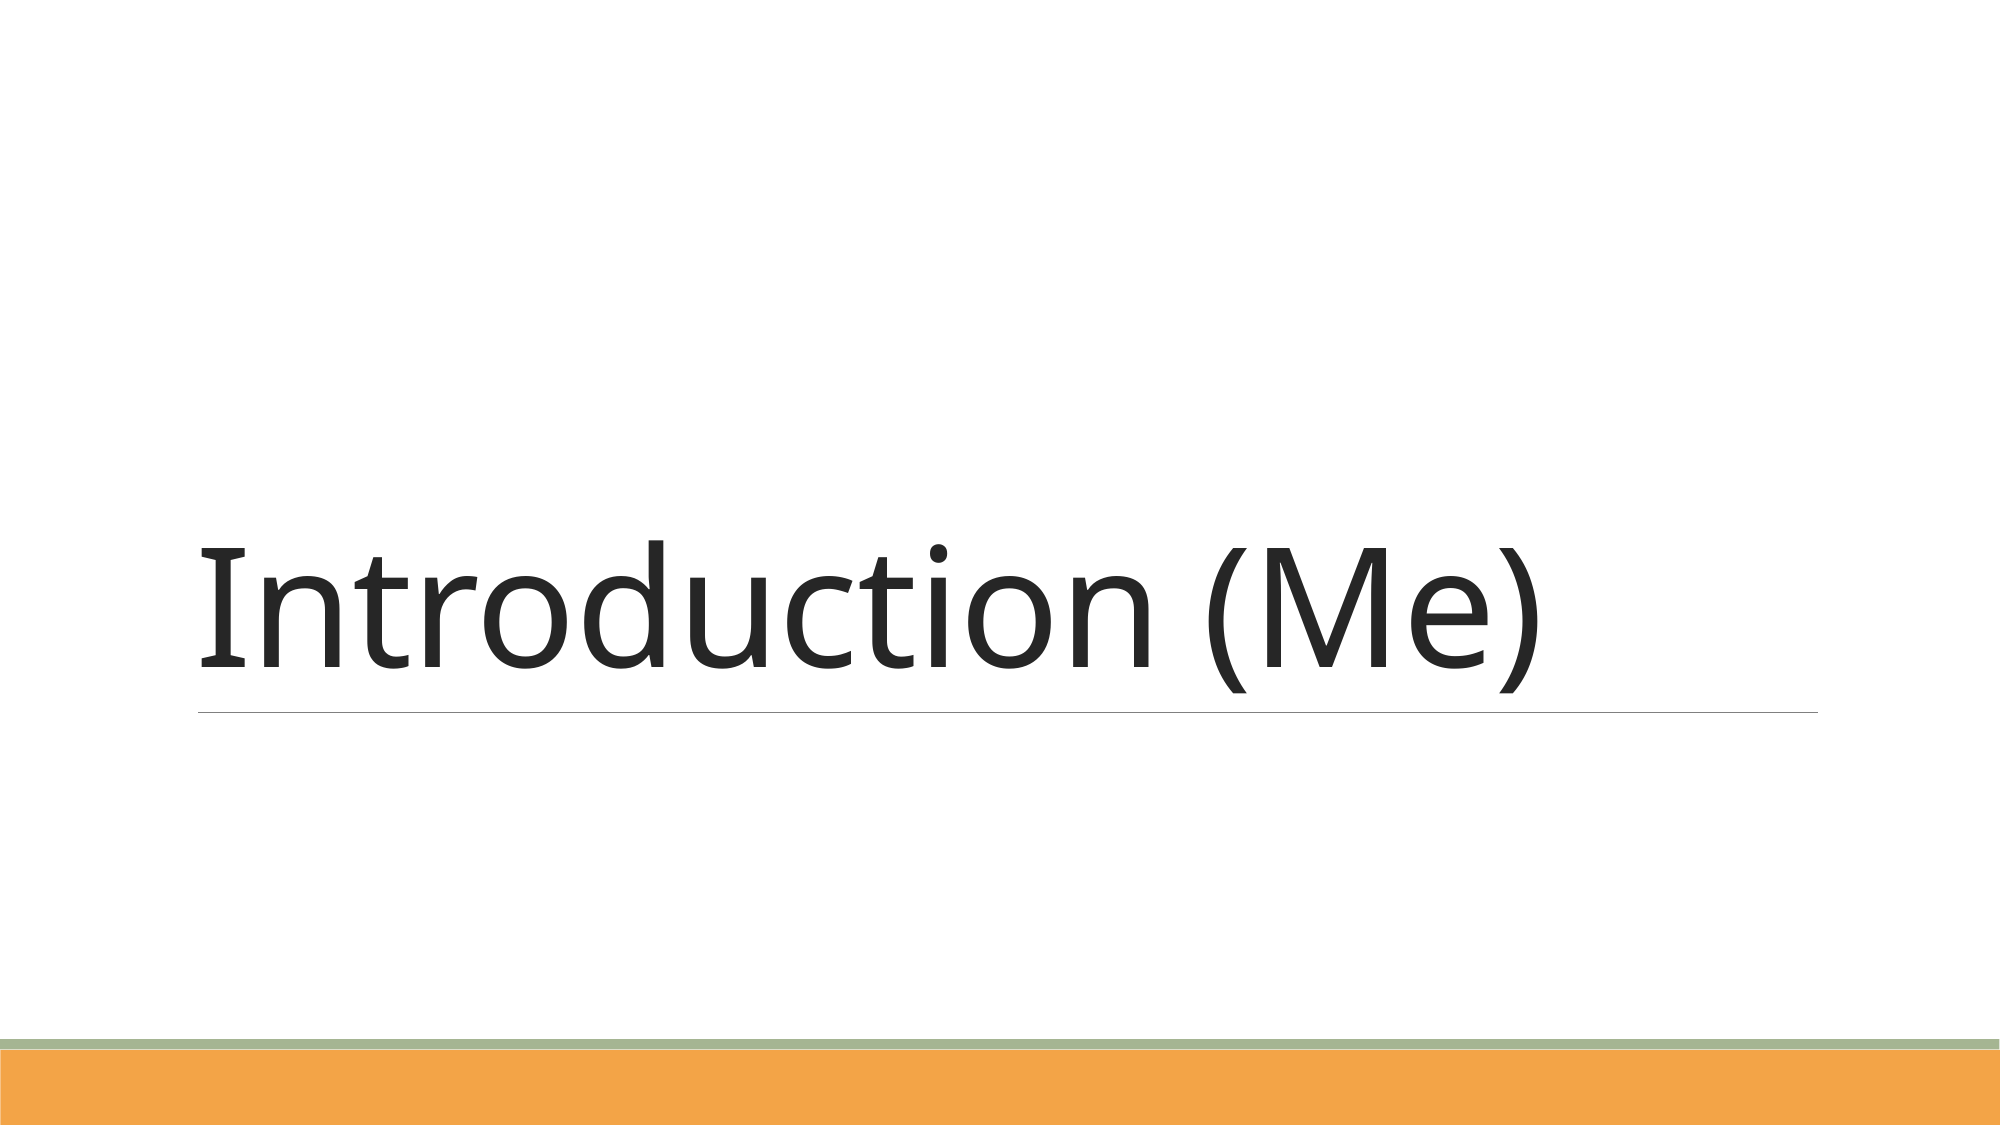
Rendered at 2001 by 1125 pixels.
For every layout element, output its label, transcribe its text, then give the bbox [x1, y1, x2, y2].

title Introduction (Me) [180, 124, 1830, 710]
